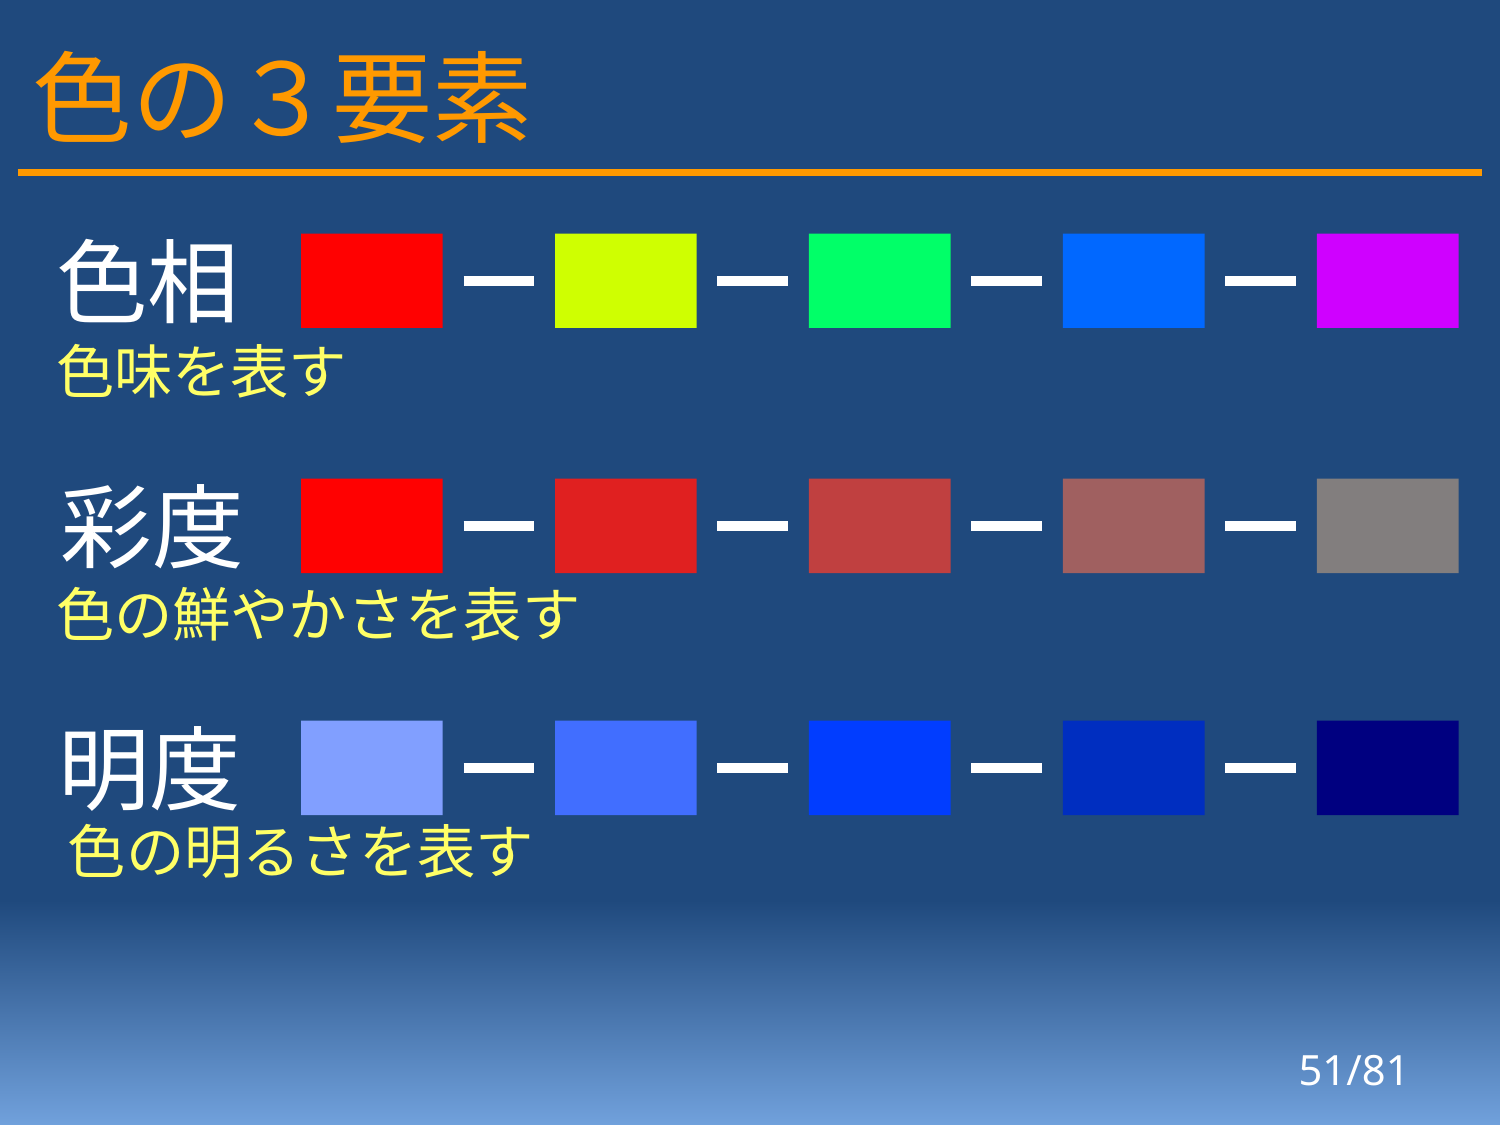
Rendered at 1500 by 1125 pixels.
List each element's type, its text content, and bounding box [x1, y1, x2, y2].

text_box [43, 704, 1459, 832]
slide_number 51/81 [1074, 1042, 1425, 1103]
text_box 色の鮮やかさを表す [41, 594, 680, 656]
title 色の３要素 [17, 30, 1425, 161]
text_box 色味を表す [41, 352, 372, 413]
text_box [41, 217, 1459, 345]
text_box 色の明るさを表す [53, 840, 691, 893]
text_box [45, 462, 1459, 590]
